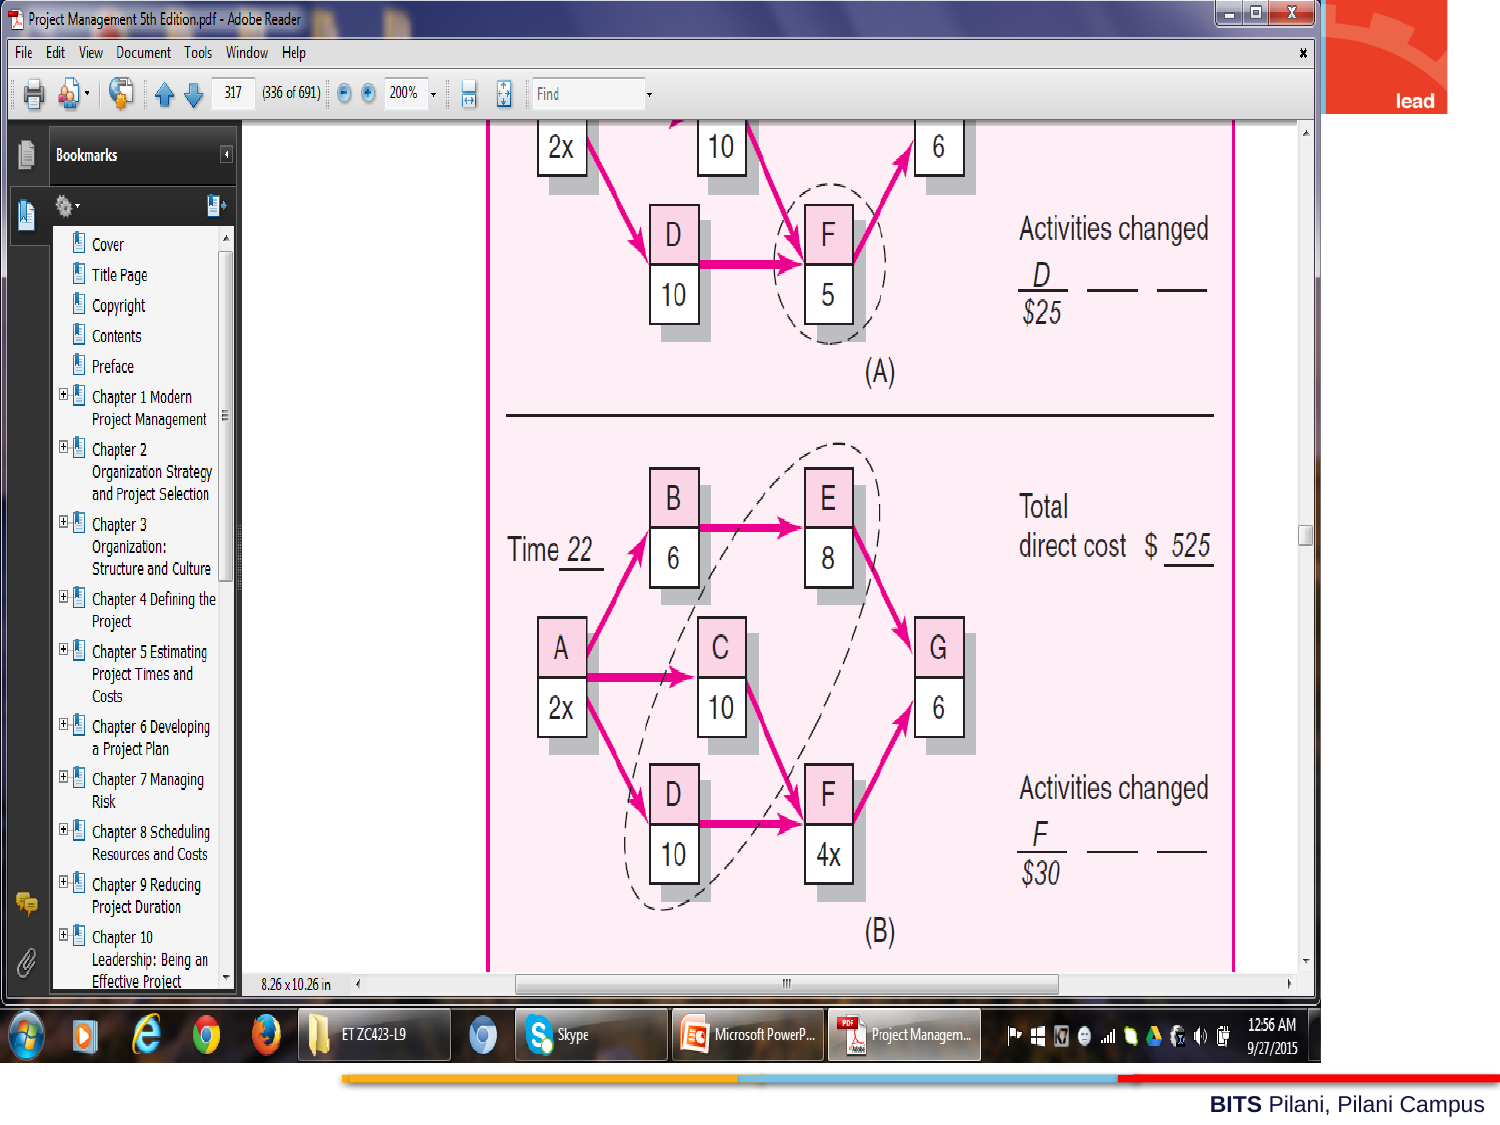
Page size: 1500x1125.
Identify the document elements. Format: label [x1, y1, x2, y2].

list [0, 0, 1321, 1063]
picture [1321, 0, 1448, 114]
